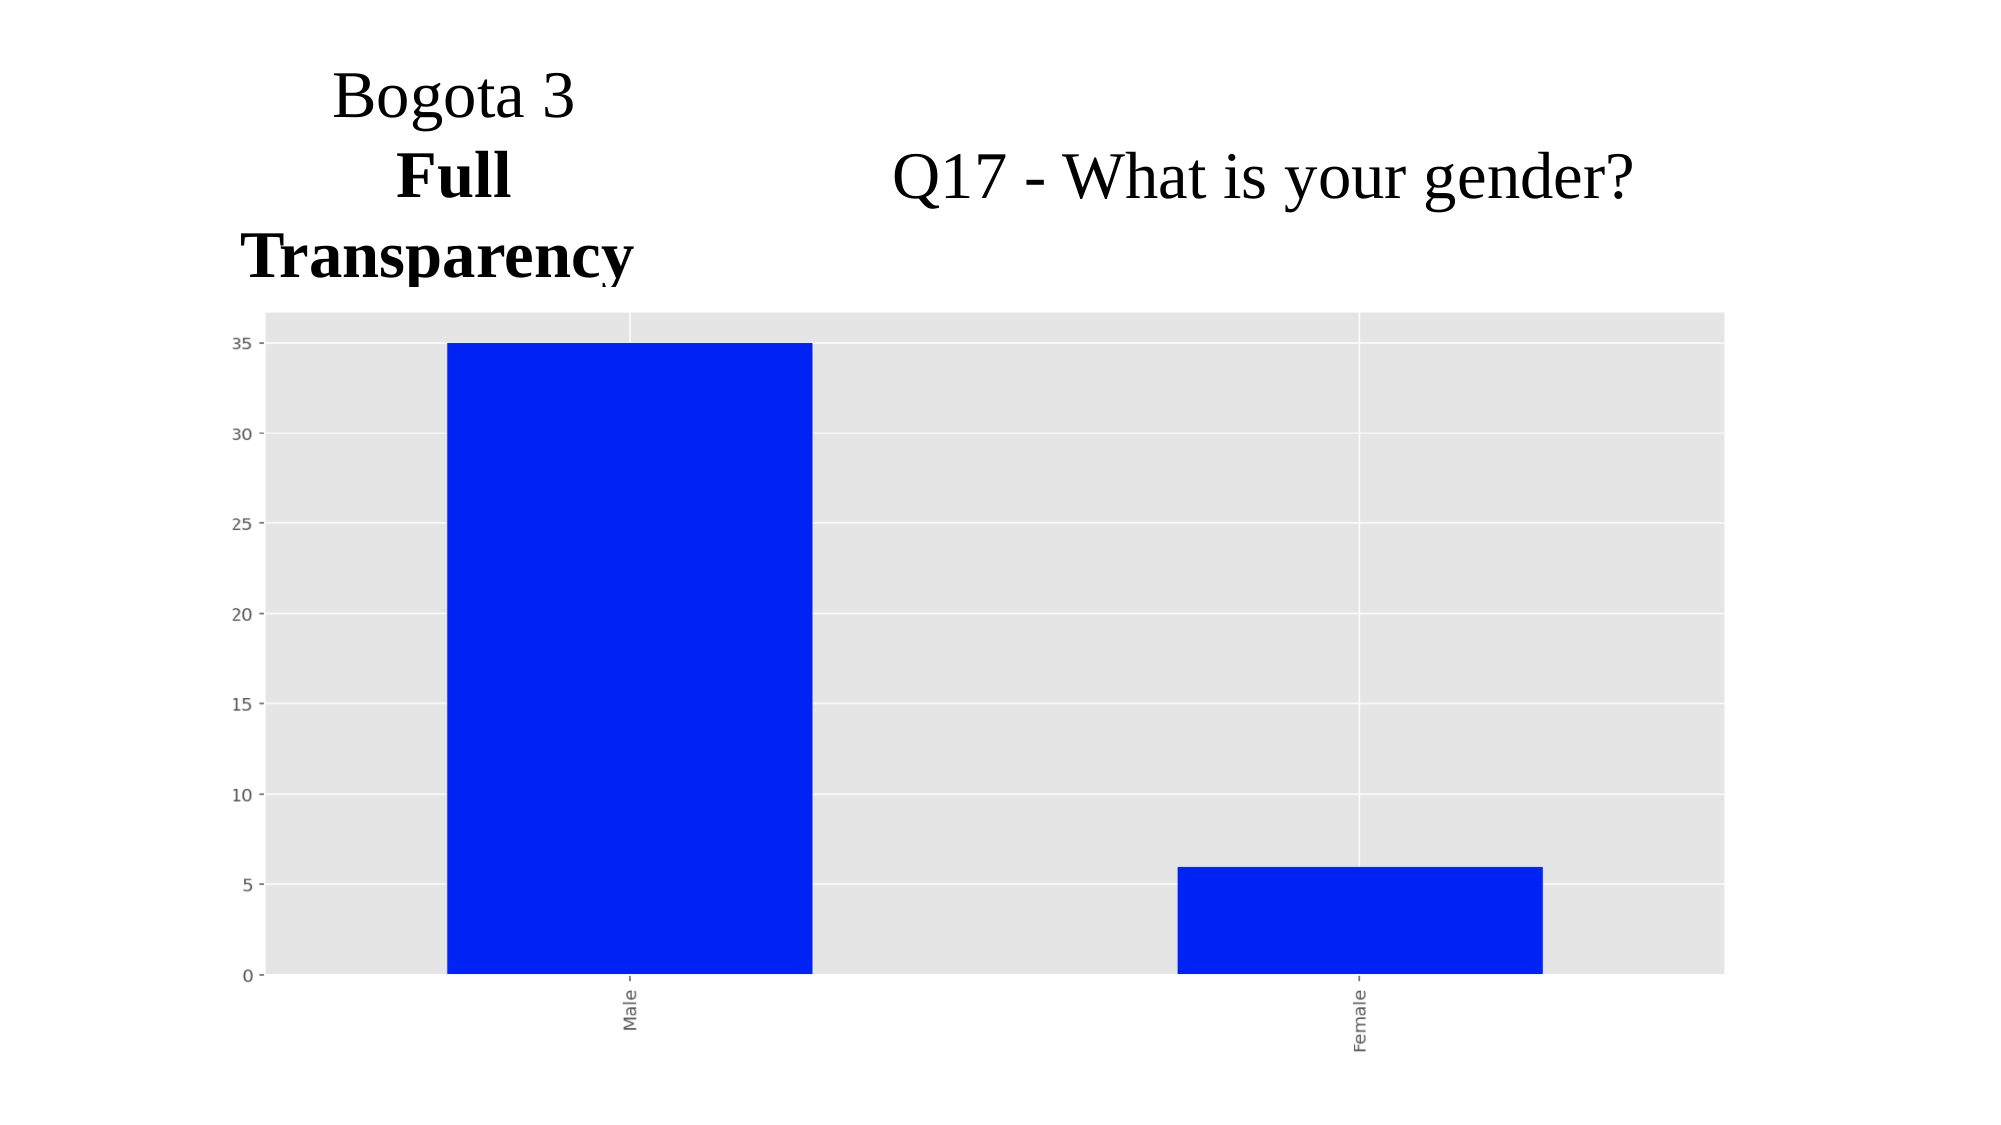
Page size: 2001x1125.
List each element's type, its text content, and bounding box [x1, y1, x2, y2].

title Bogota 3 Full Transparency [122, 51, 787, 294]
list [206, 287, 1787, 1074]
text_box Q17 - What is your gender? [877, 124, 1878, 219]
